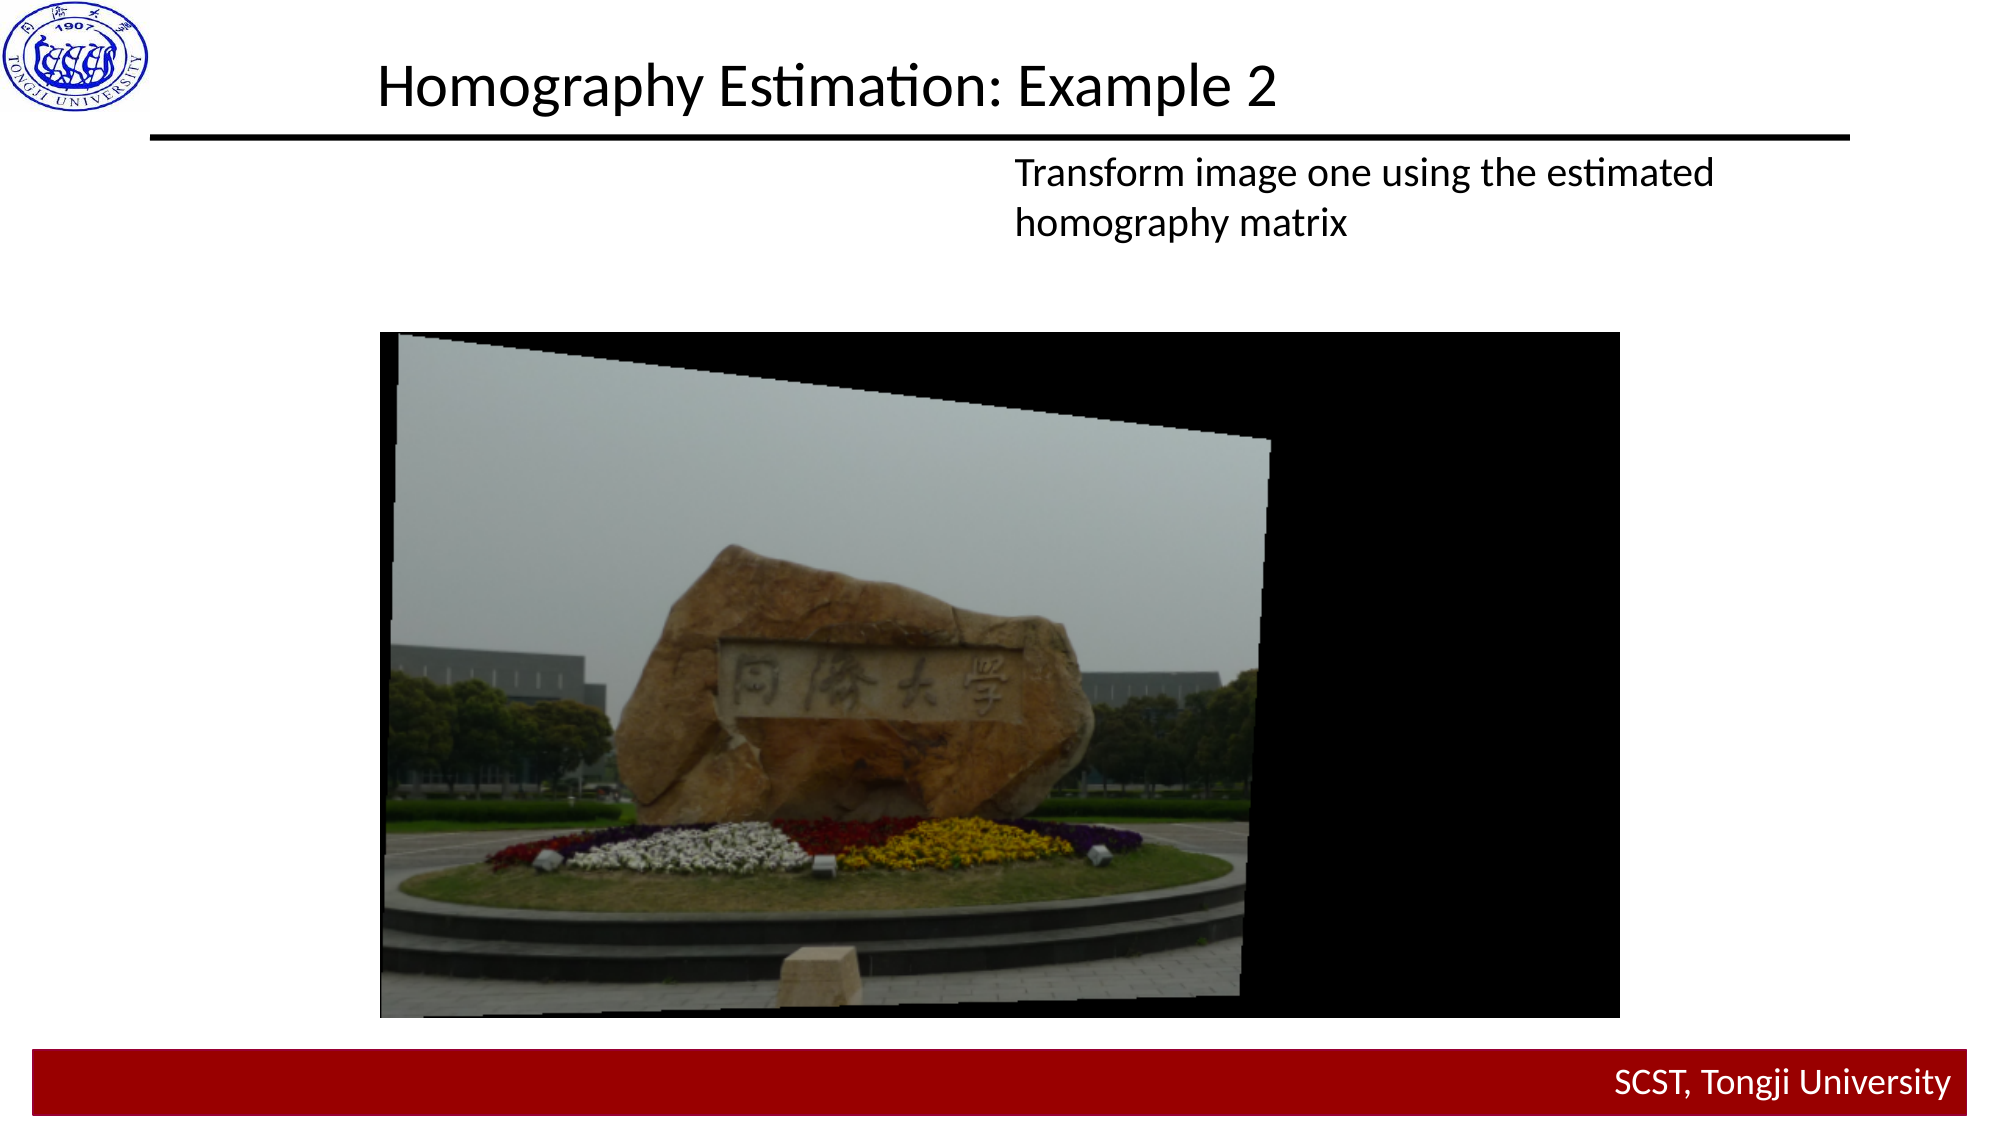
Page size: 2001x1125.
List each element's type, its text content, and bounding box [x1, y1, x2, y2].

text_box Transform image one using the estimated homography matrix [999, 137, 1738, 238]
text_box Homography Estimation: Example 2 [362, 12, 1638, 150]
picture [0, 0, 150, 112]
picture [355, 315, 1644, 1038]
